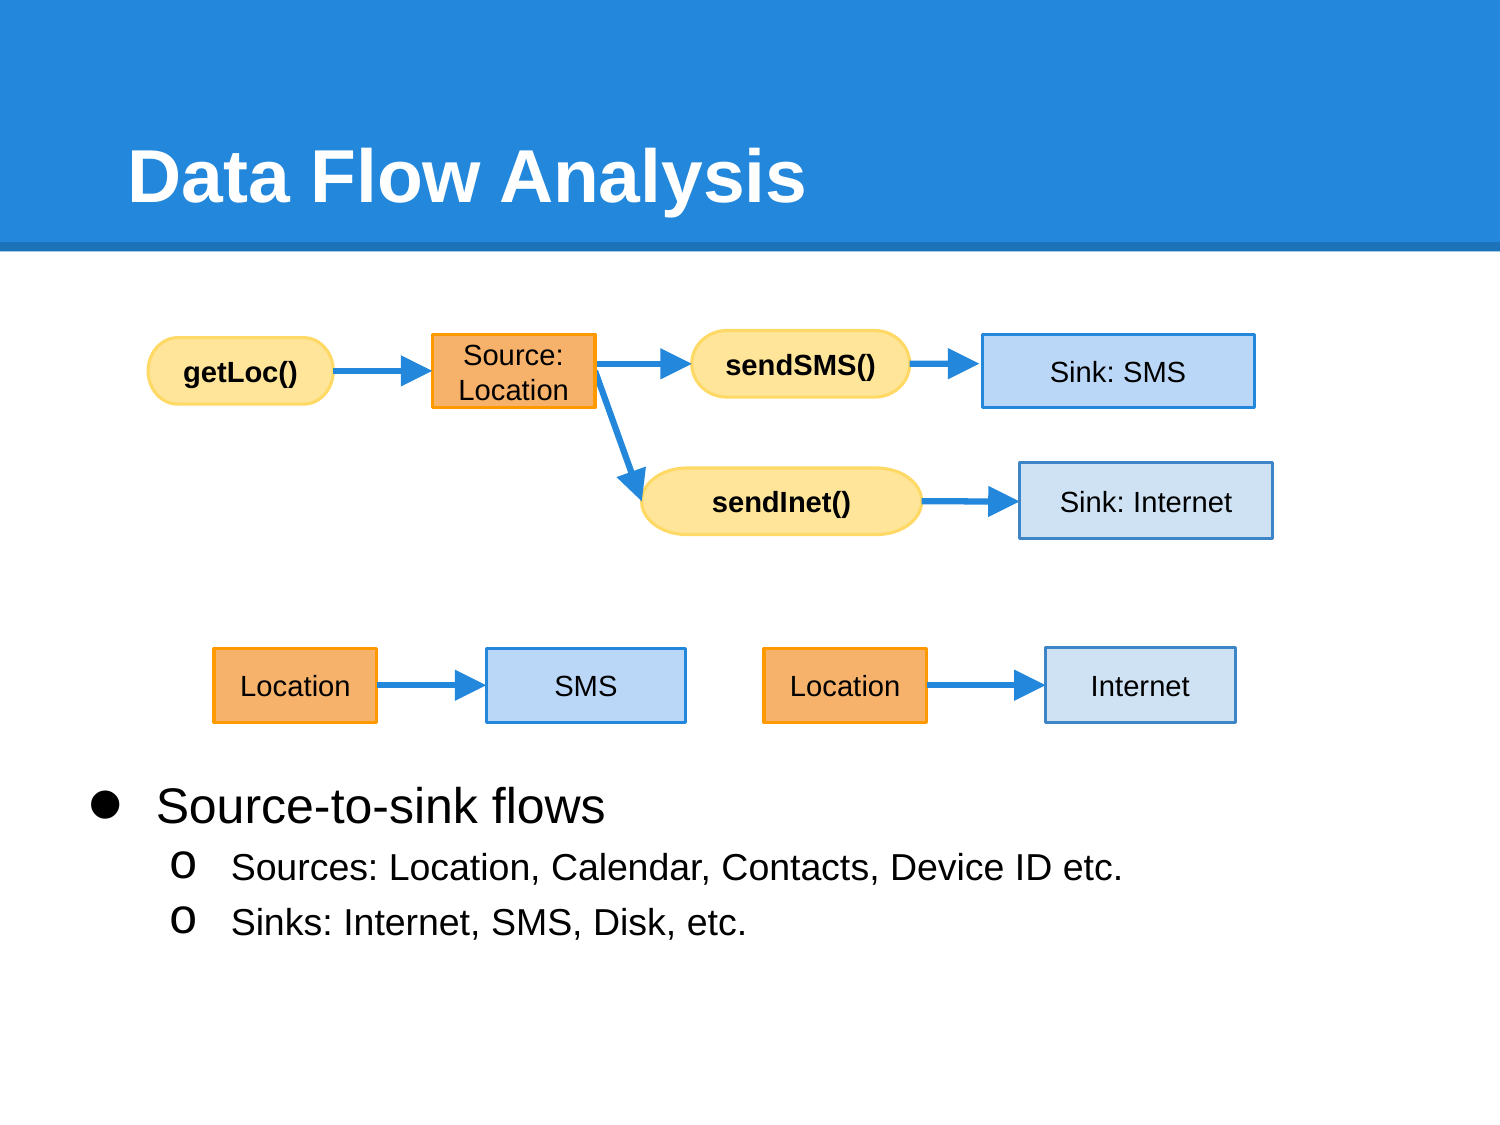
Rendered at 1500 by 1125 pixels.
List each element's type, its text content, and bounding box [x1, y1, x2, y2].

text_box getLoc() [148, 337, 334, 405]
text_box Internet [1045, 647, 1236, 723]
text_box sendInet() [642, 468, 922, 535]
text_box SMS [486, 648, 686, 723]
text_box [594, 370, 642, 502]
title Data Flow Analysis [75, 45, 1425, 233]
text_box Source: Location [432, 334, 596, 408]
text_box Source-to-sink flows Sources: Location, Calendar, Contacts, Device ID etc. Sinks: Internet, SMS, Disk, etc. [65, 763, 1347, 953]
text_box Sink: SMS [982, 334, 1255, 408]
text_box Location [763, 648, 927, 723]
text_box sendSMS() [691, 330, 910, 398]
text_box Sink: Internet [1019, 462, 1273, 539]
text_box Location [214, 648, 377, 723]
